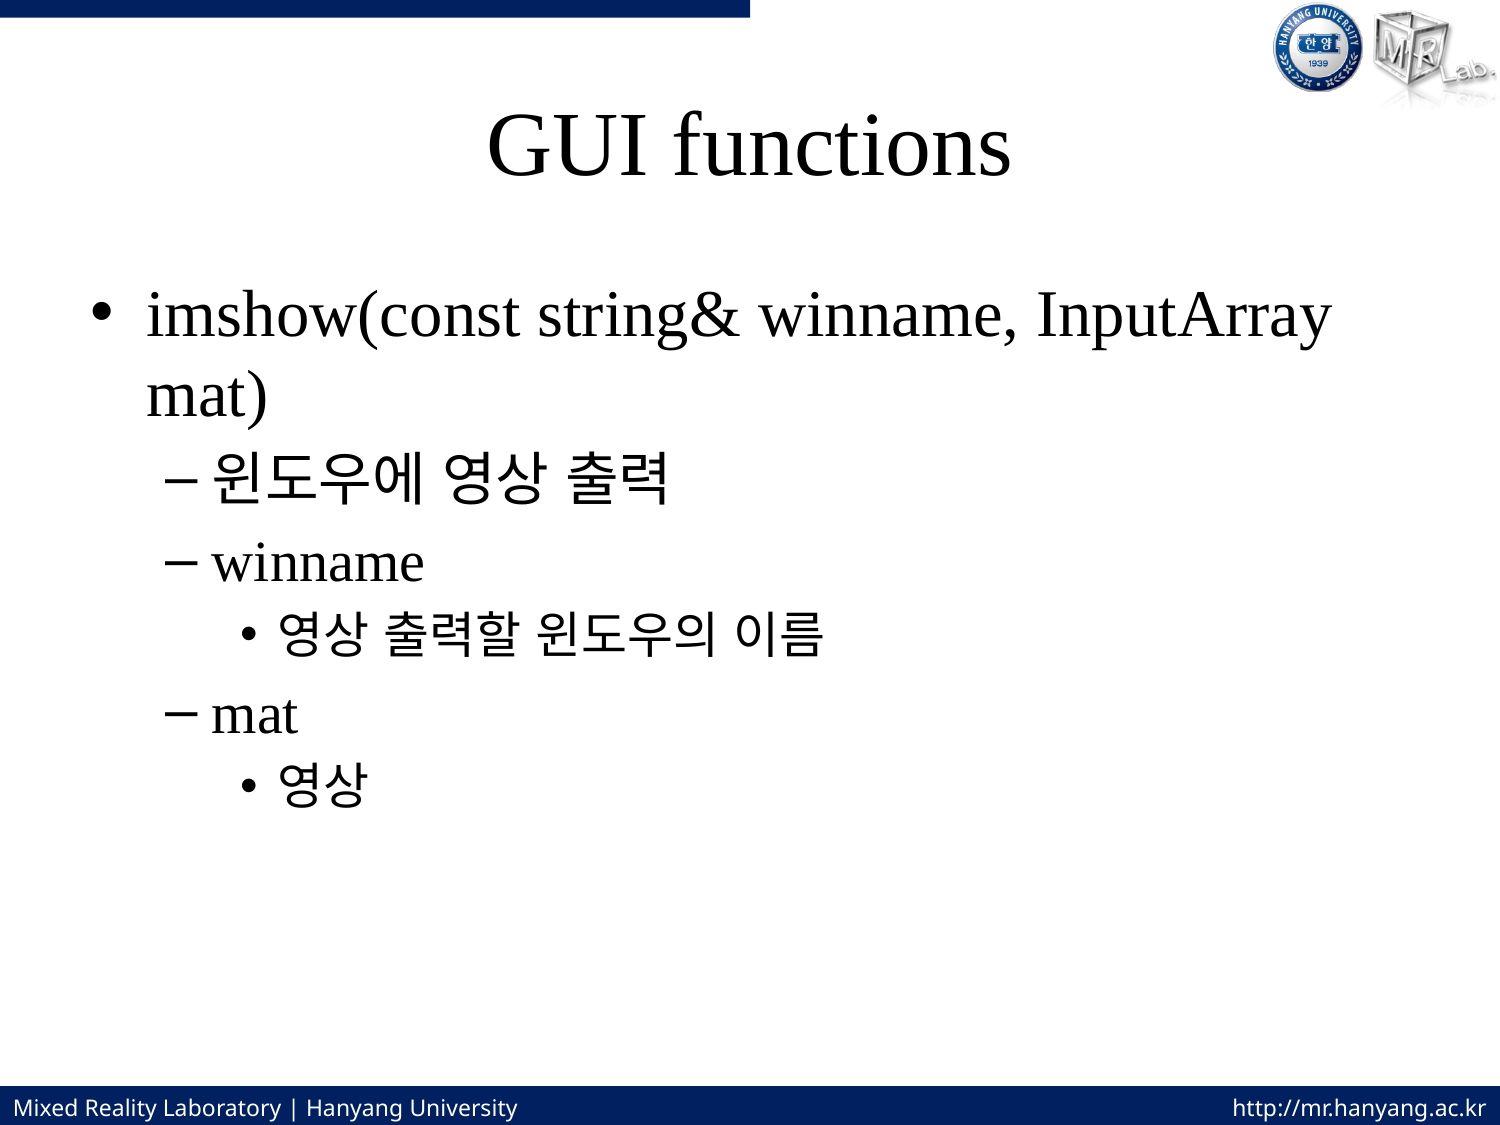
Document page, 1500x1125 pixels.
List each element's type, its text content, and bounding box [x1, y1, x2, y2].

picture [1273, 0, 1500, 118]
title GUI functions [75, 45, 1425, 233]
list imshow(const string& winname, InputArray mat) 윈도우에 영상 출력 winname 영상 출력할 윈도우의 이름 mat 영상 [75, 262, 1425, 1005]
